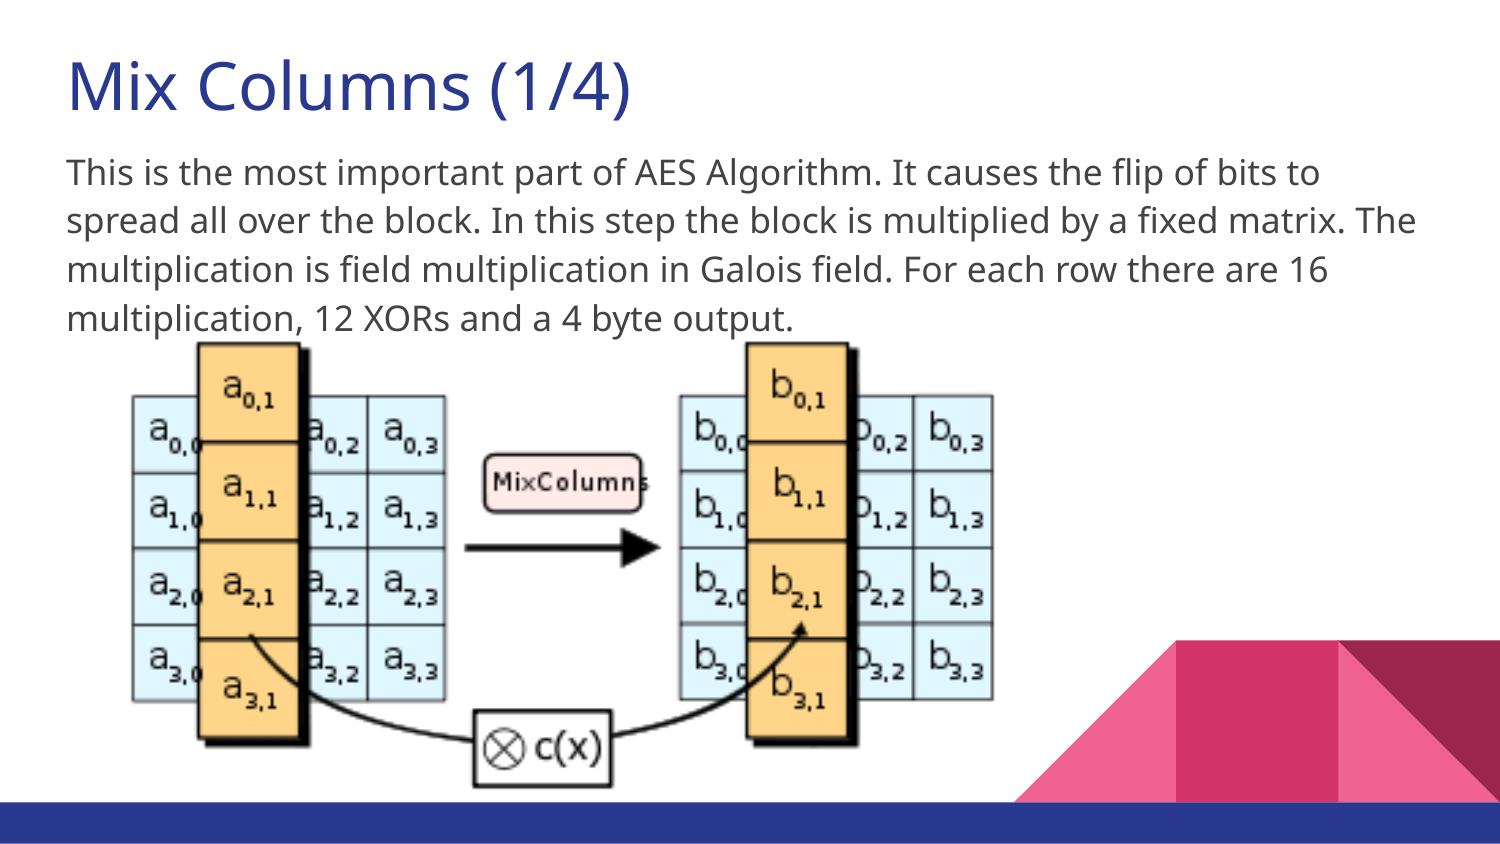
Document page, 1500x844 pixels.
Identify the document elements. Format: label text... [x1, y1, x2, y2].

title Mix Columns (1/4) [51, 28, 1449, 128]
picture [127, 340, 1001, 792]
list This is the most important part of AES Algorithm. It causes the flip of bits to spread all over the block. In this step the block is multiplied by a fixed matrix. The multiplication is field multiplication in Galois field. For each row there are 16 multiplication, 12 XORs and a 4 byte output. [51, 128, 1449, 801]
